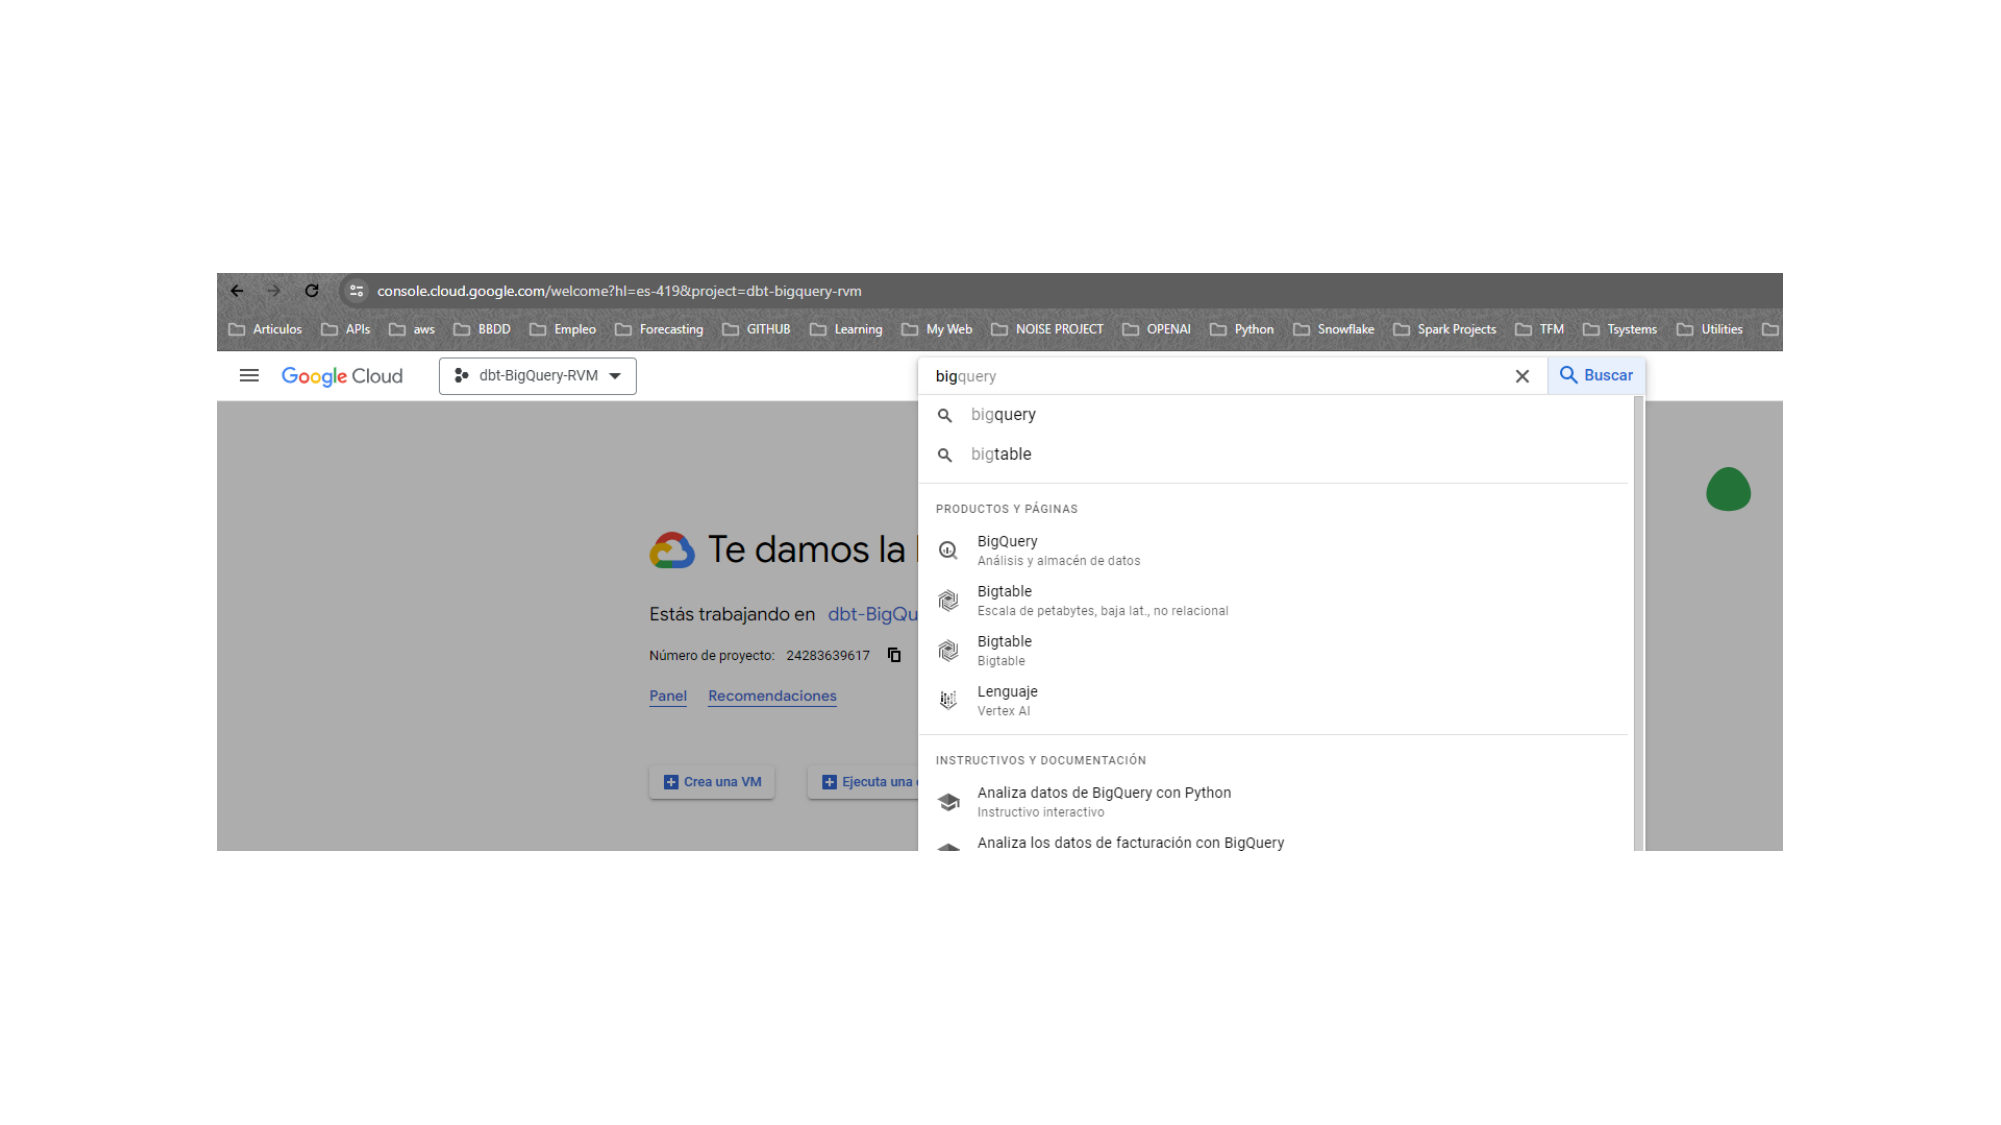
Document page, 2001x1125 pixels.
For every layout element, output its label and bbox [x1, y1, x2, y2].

picture [216, 273, 1784, 852]
